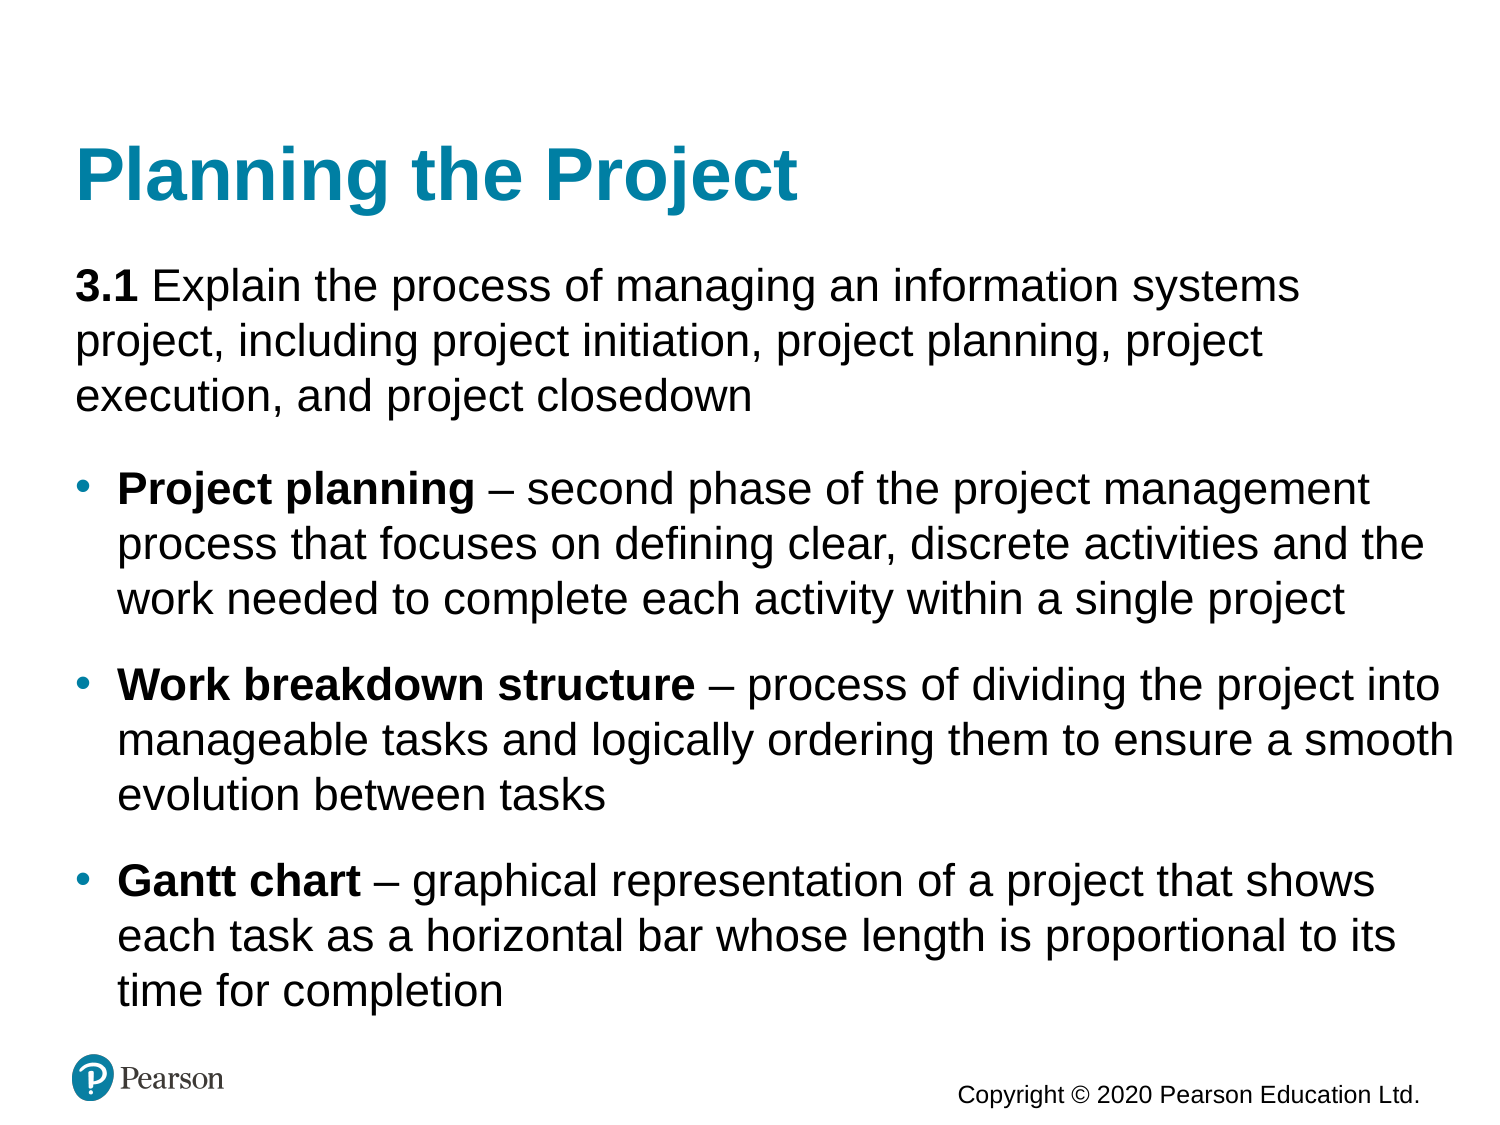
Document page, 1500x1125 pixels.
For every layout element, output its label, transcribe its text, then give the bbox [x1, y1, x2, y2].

title Planning the Project [75, 35, 1425, 216]
picture [72, 1054, 88, 1070]
list 3.1 Explain the process of managing an information systems project, including project initiation, project planning, project execution, and project closedown [75, 255, 1425, 443]
picture [72, 1087, 83, 1101]
picture [80, 1063, 106, 1088]
picture [98, 1054, 224, 1101]
list Project planning – second phase of the project management process that focuses on defining clear, discrete activities and the work needed to complete each activity within a single project Work breakdown structure – process of dividing the project into manageable tasks and logically ordering them to ensure a smooth evolution between tasks Gantt chart – graphical representation of a project that shows each task as a horizontal bar whose length is proportional to its time for completion [75, 458, 1483, 1035]
